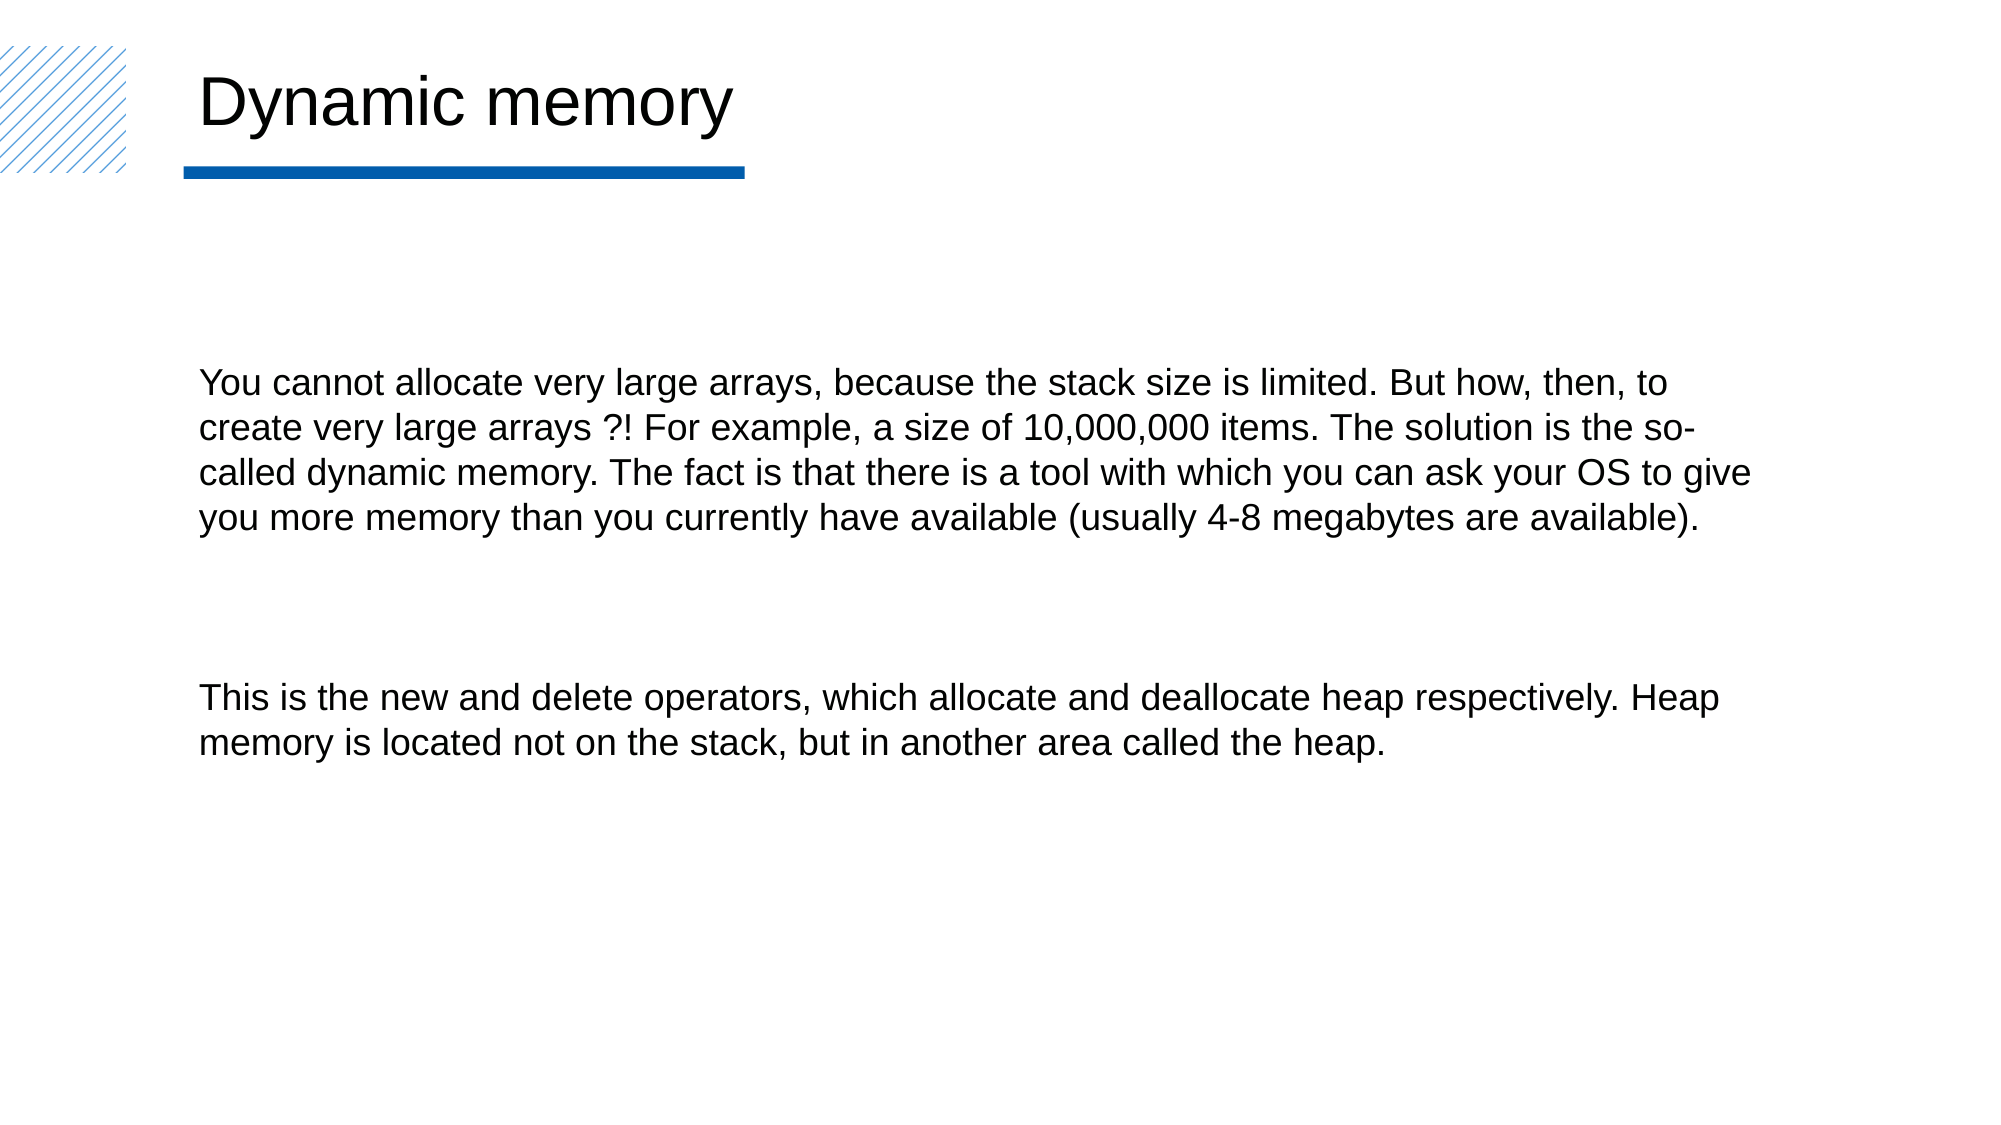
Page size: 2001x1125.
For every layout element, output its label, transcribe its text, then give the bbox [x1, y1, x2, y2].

text_box You cannot allocate very large arrays, because the stack size is limited. But how, then, to create very large arrays ?! For example, a size of 10,000,000 items. The solution is the so-called dynamic memory. The fact is that there is a tool with which you can ask your OS to give you more memory than you currently have available (usually 4-8 megabytes are available). This is the new and delete operators, which allocate and deallocate heap respectively. Heap memory is located not on the stack, but in another area called the heap. [191, 350, 1780, 771]
picture [0, 46, 126, 173]
list Dynamic memory [183, 58, 1780, 149]
